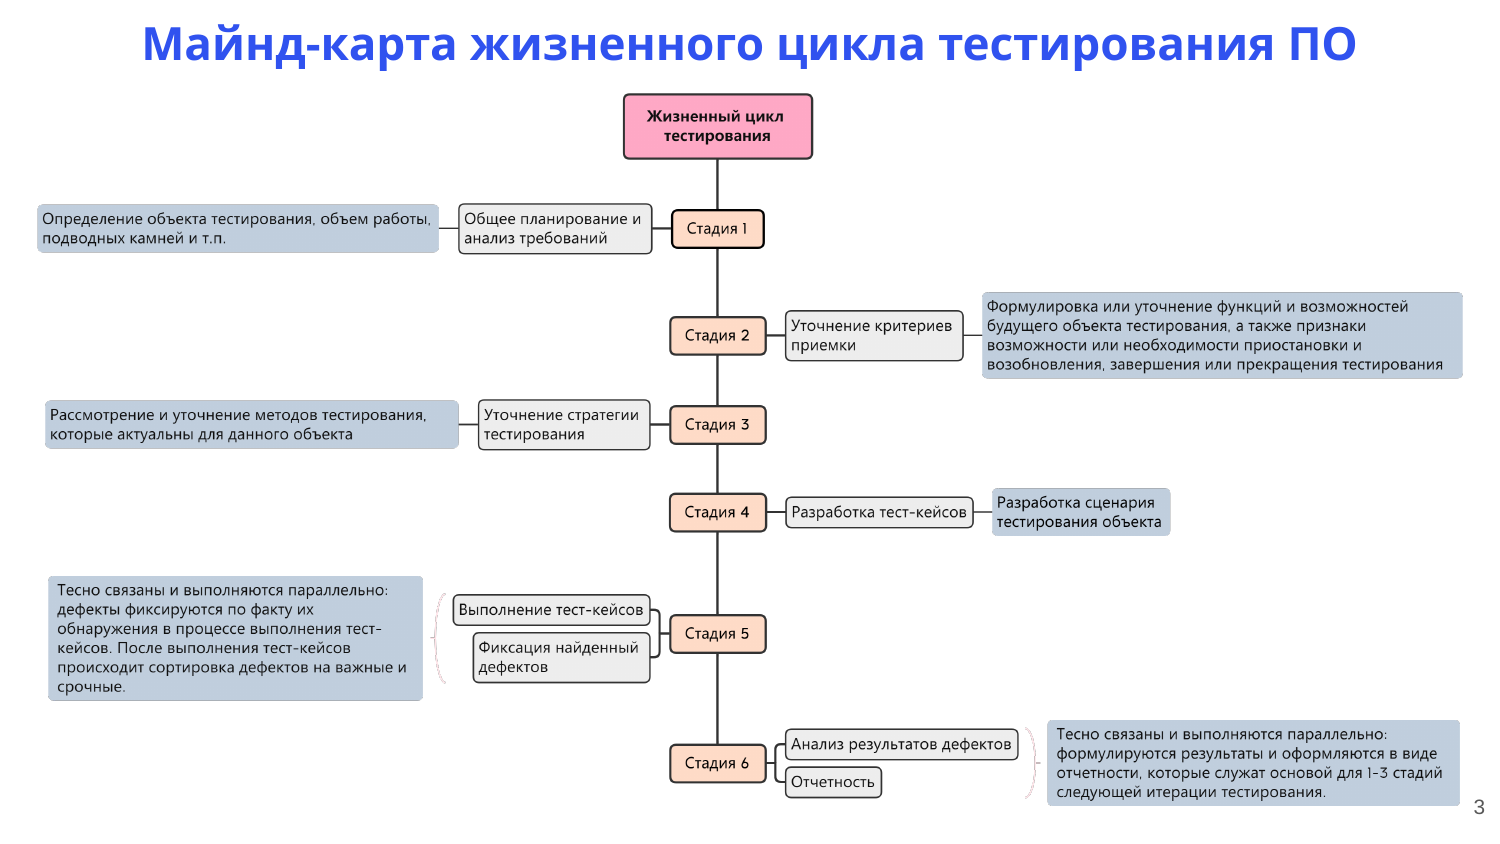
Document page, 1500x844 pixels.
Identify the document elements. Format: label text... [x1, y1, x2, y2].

title Майнд-карта жизненного цикла тестирования ПО [0, 0, 1500, 55]
picture [0, 56, 1500, 844]
